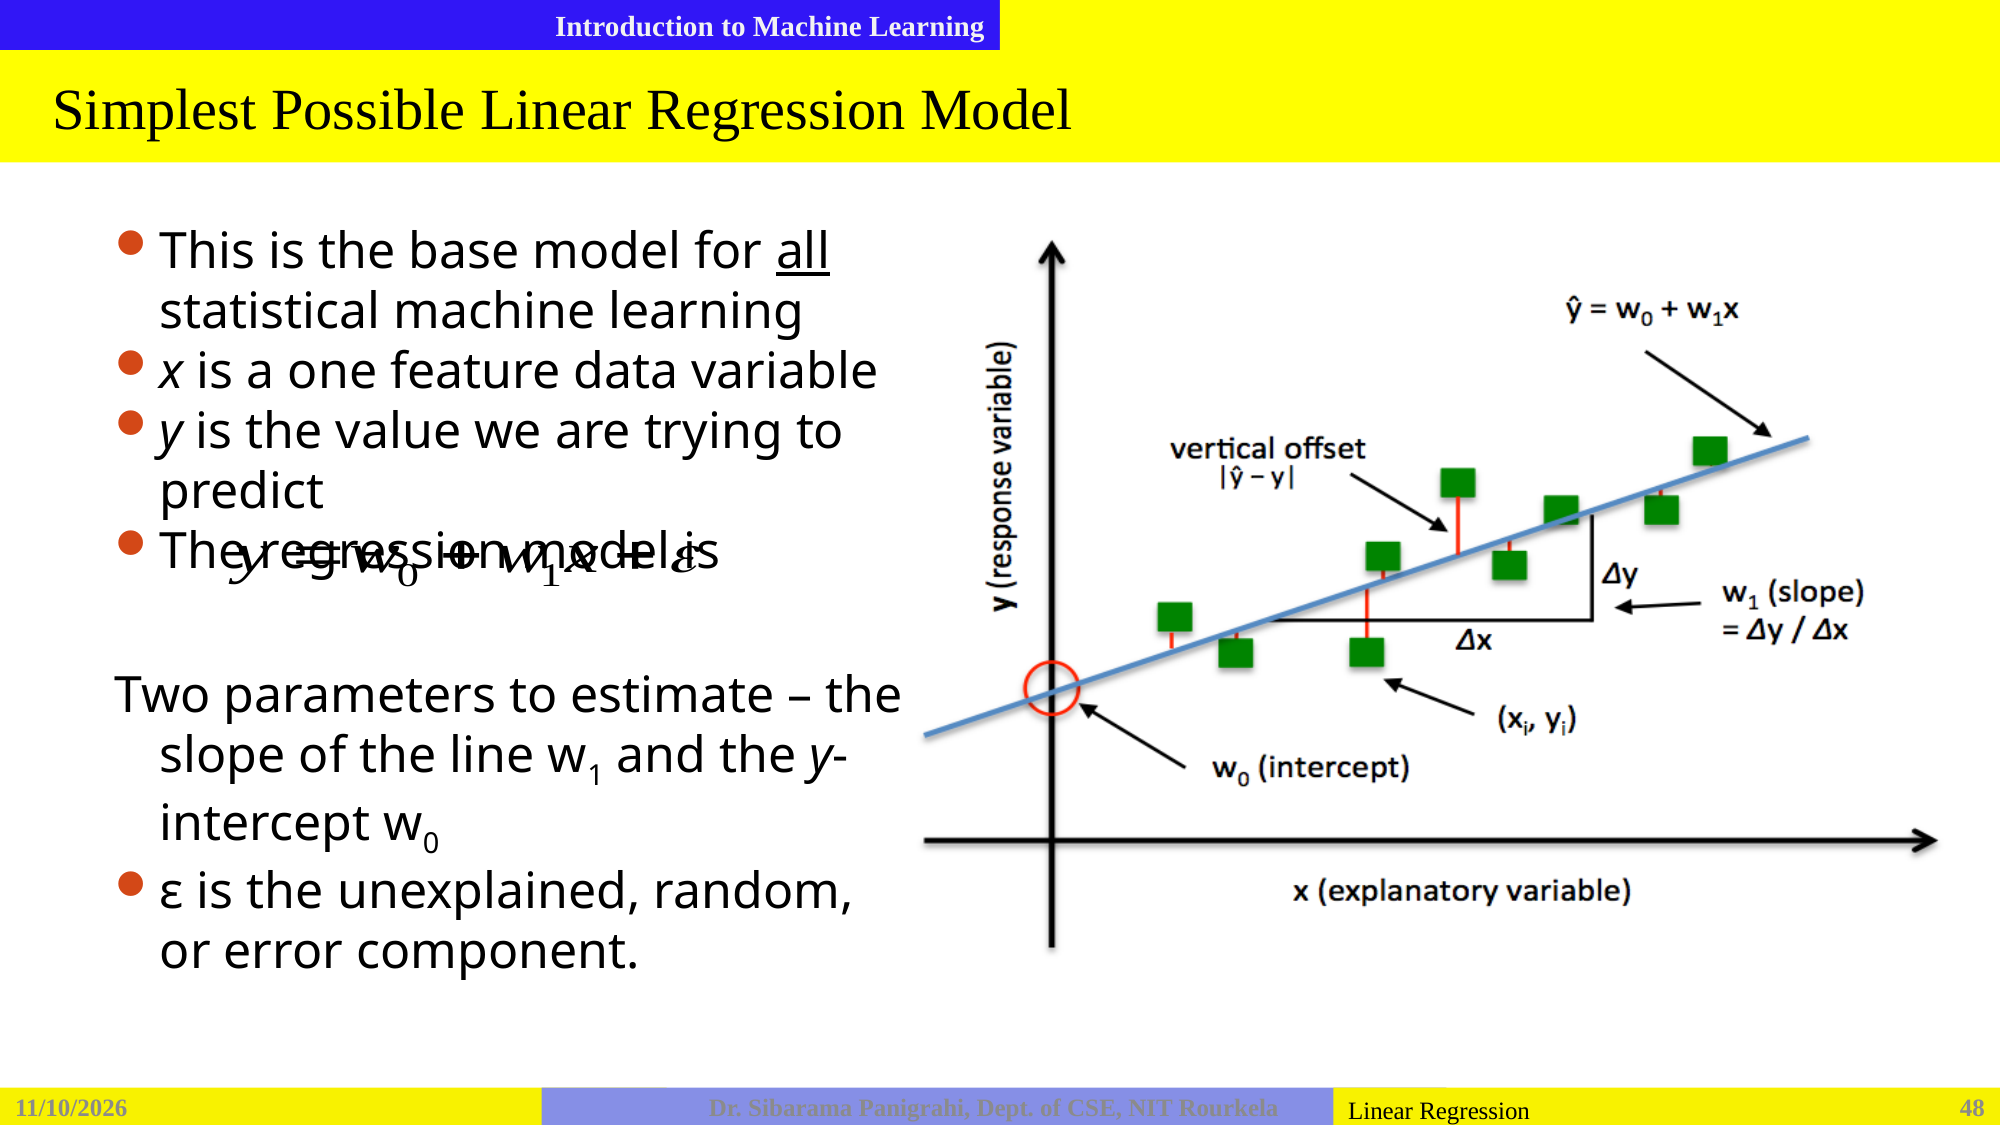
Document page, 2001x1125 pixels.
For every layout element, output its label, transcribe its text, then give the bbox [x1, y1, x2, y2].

slide_number 48 [1954, 1087, 2000, 1125]
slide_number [0, 1087, 99, 1125]
text_box Linear Regression [1333, 1087, 1954, 1125]
footer Dr. Sibarama Panigrahi, Dept. of CSE, NIT Rourkela [922, 1087, 1333, 1125]
text_box This is the base model for all statistical machine learning x is a one feature data variable y is the value we are trying to predict The regression model is Two parameters to estimate – the slope of the line w1 and the y-intercept w0 ε is the unexplained, random, or error component. [99, 210, 922, 1125]
picture [905, 234, 1961, 989]
title Simplest Possible Linear Regression Model [0, 50, 2000, 163]
picture [216, 515, 724, 602]
